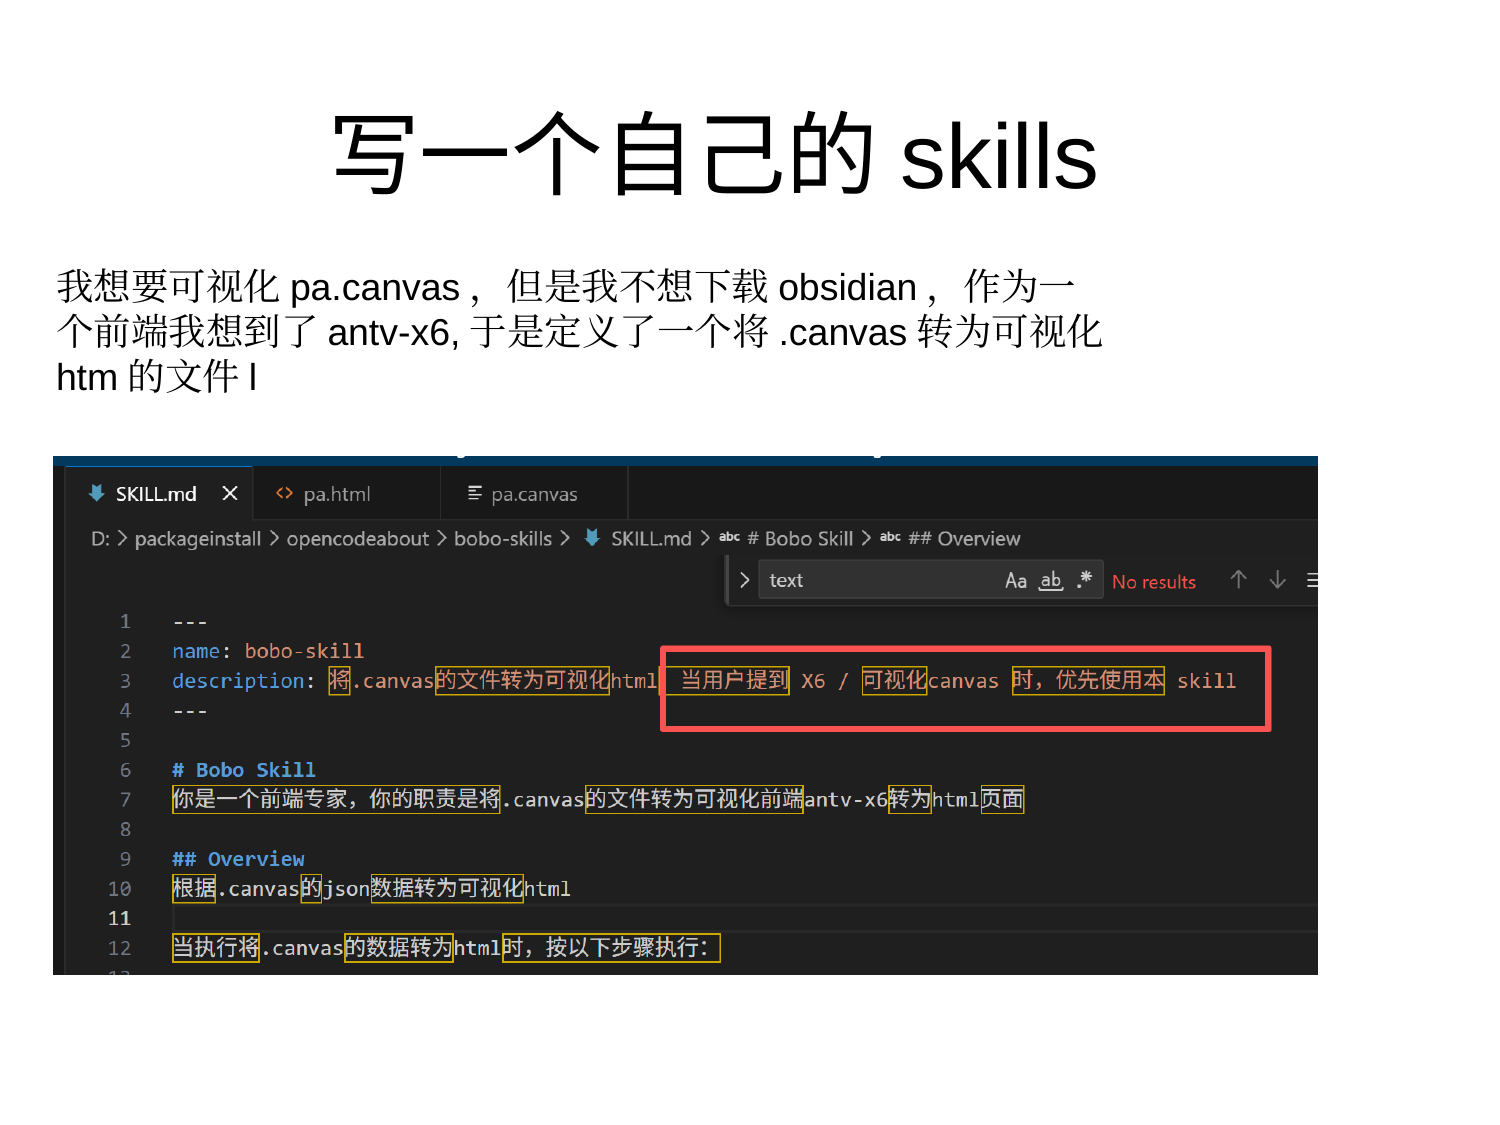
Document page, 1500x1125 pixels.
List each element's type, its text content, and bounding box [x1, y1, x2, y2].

picture [53, 456, 1318, 975]
text_box 我想要可视化pa.canvas，但是我不想下载obsidian，作为一个前端我想到了antv-x6,于是定义了一个将.canvas转为可视化htm的文件l [41, 255, 1122, 339]
title 写一个自己的skills [76, 30, 1352, 273]
